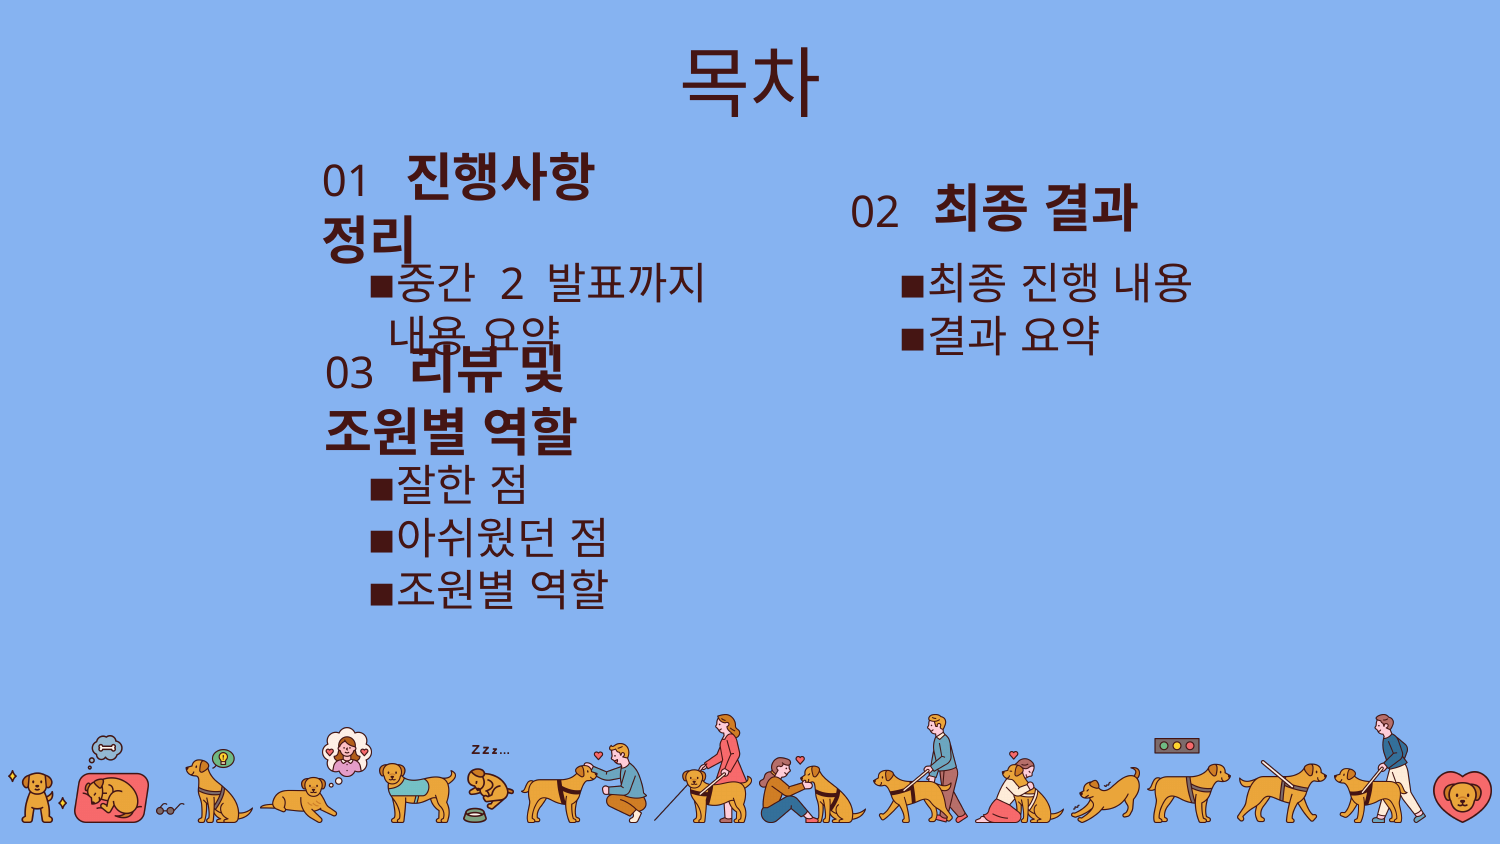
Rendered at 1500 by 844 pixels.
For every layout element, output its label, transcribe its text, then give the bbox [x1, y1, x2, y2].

text_box 최종 진행 내용 결과 요약 [886, 250, 1275, 367]
picture [521, 743, 647, 823]
text_box 중간 2 발표까지 내용 요약 [355, 250, 744, 367]
picture [1147, 738, 1231, 823]
picture [1433, 771, 1492, 823]
text_box 잘한 점 아쉬웠던 점 조원별 역할 [355, 452, 744, 622]
picture [8, 770, 67, 823]
picture [654, 714, 752, 823]
picture [873, 714, 968, 823]
picture [463, 745, 514, 823]
text_box 03 리뷰 및 조원별 역할 [313, 393, 702, 443]
picture [1071, 767, 1140, 823]
text_box 02 최종 결과 [838, 201, 1227, 251]
text_box 목차 [313, 28, 1187, 133]
picture [156, 749, 253, 823]
picture [1334, 714, 1426, 823]
picture [759, 756, 866, 823]
text_box 01 진행사항 정리 [310, 201, 699, 251]
picture [1237, 760, 1327, 823]
picture [74, 735, 149, 823]
picture [379, 763, 456, 823]
picture [975, 751, 1064, 823]
picture [260, 727, 372, 823]
